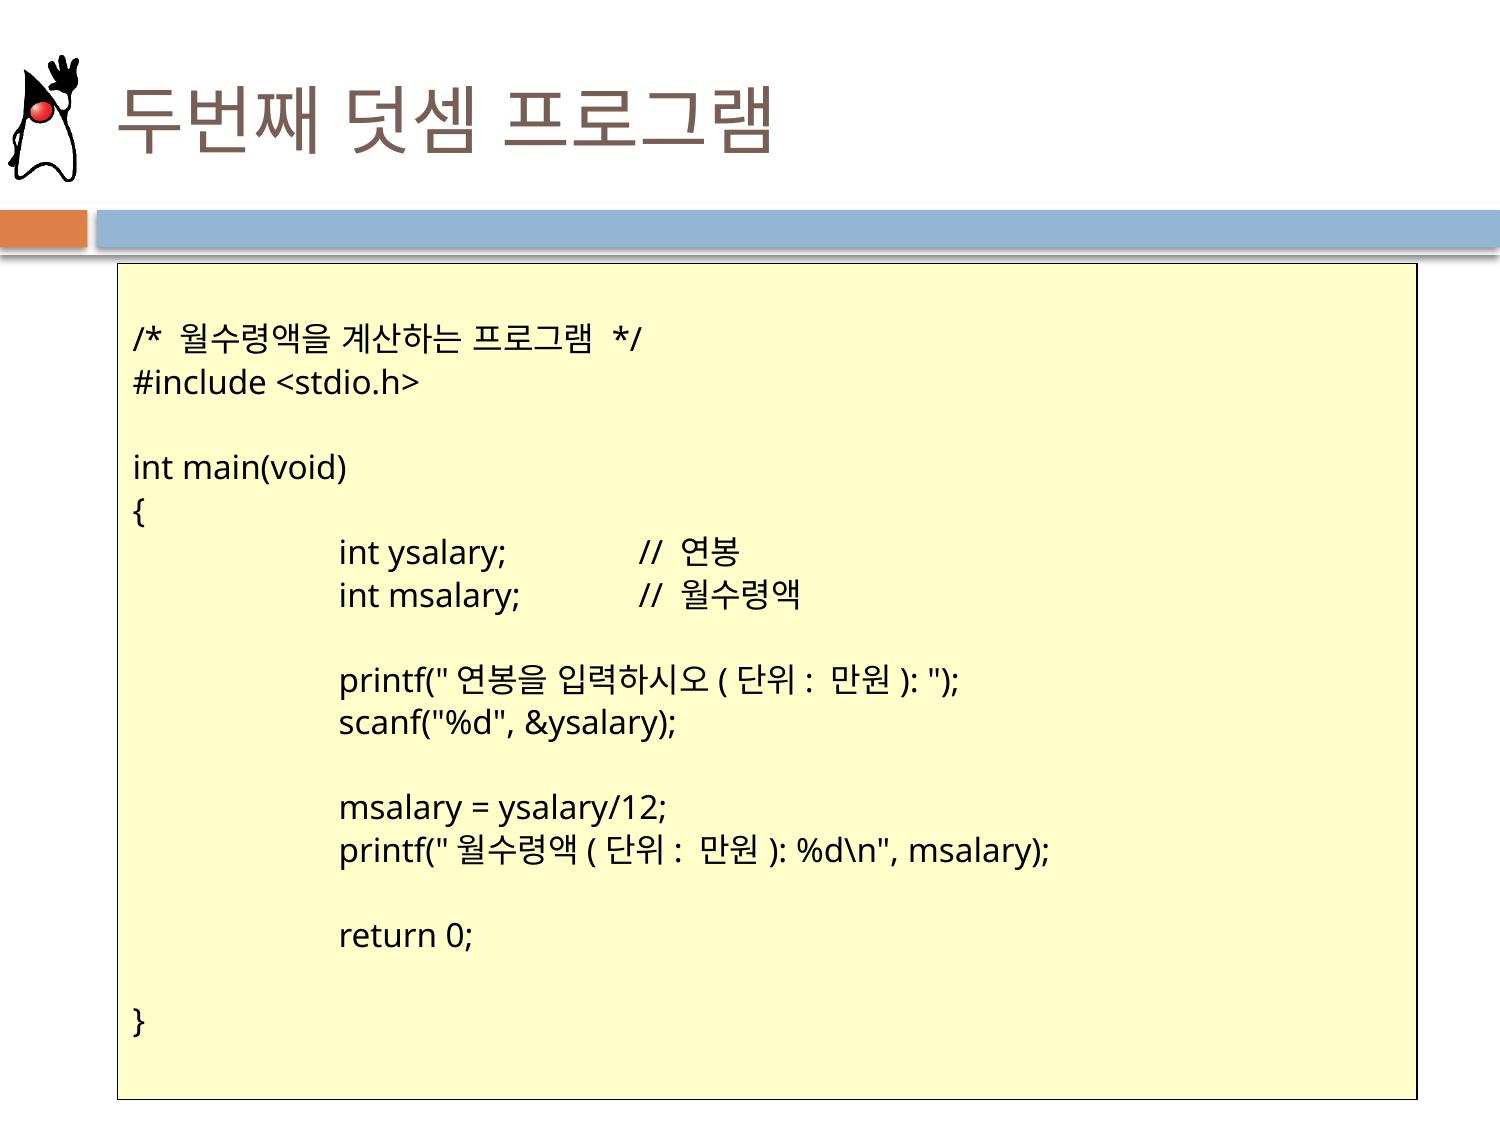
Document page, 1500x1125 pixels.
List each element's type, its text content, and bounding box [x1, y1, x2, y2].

picture [8, 55, 79, 182]
text_box /* 월수령액을 계산하는 프로그램 */ #include <stdio.h> int main(void) { int ysalary; // 연봉 int msalary; // 월수령액 printf("연봉을 입력하시오(단위: 만원): "); scanf("%d", &ysalary); msalary = ysalary/12; printf("월수령액(단위: 만원): %d\n", msalary); return 0; } [117, 263, 1418, 1100]
title 두번째 덧셈 프로그램 [100, 37, 1438, 200]
